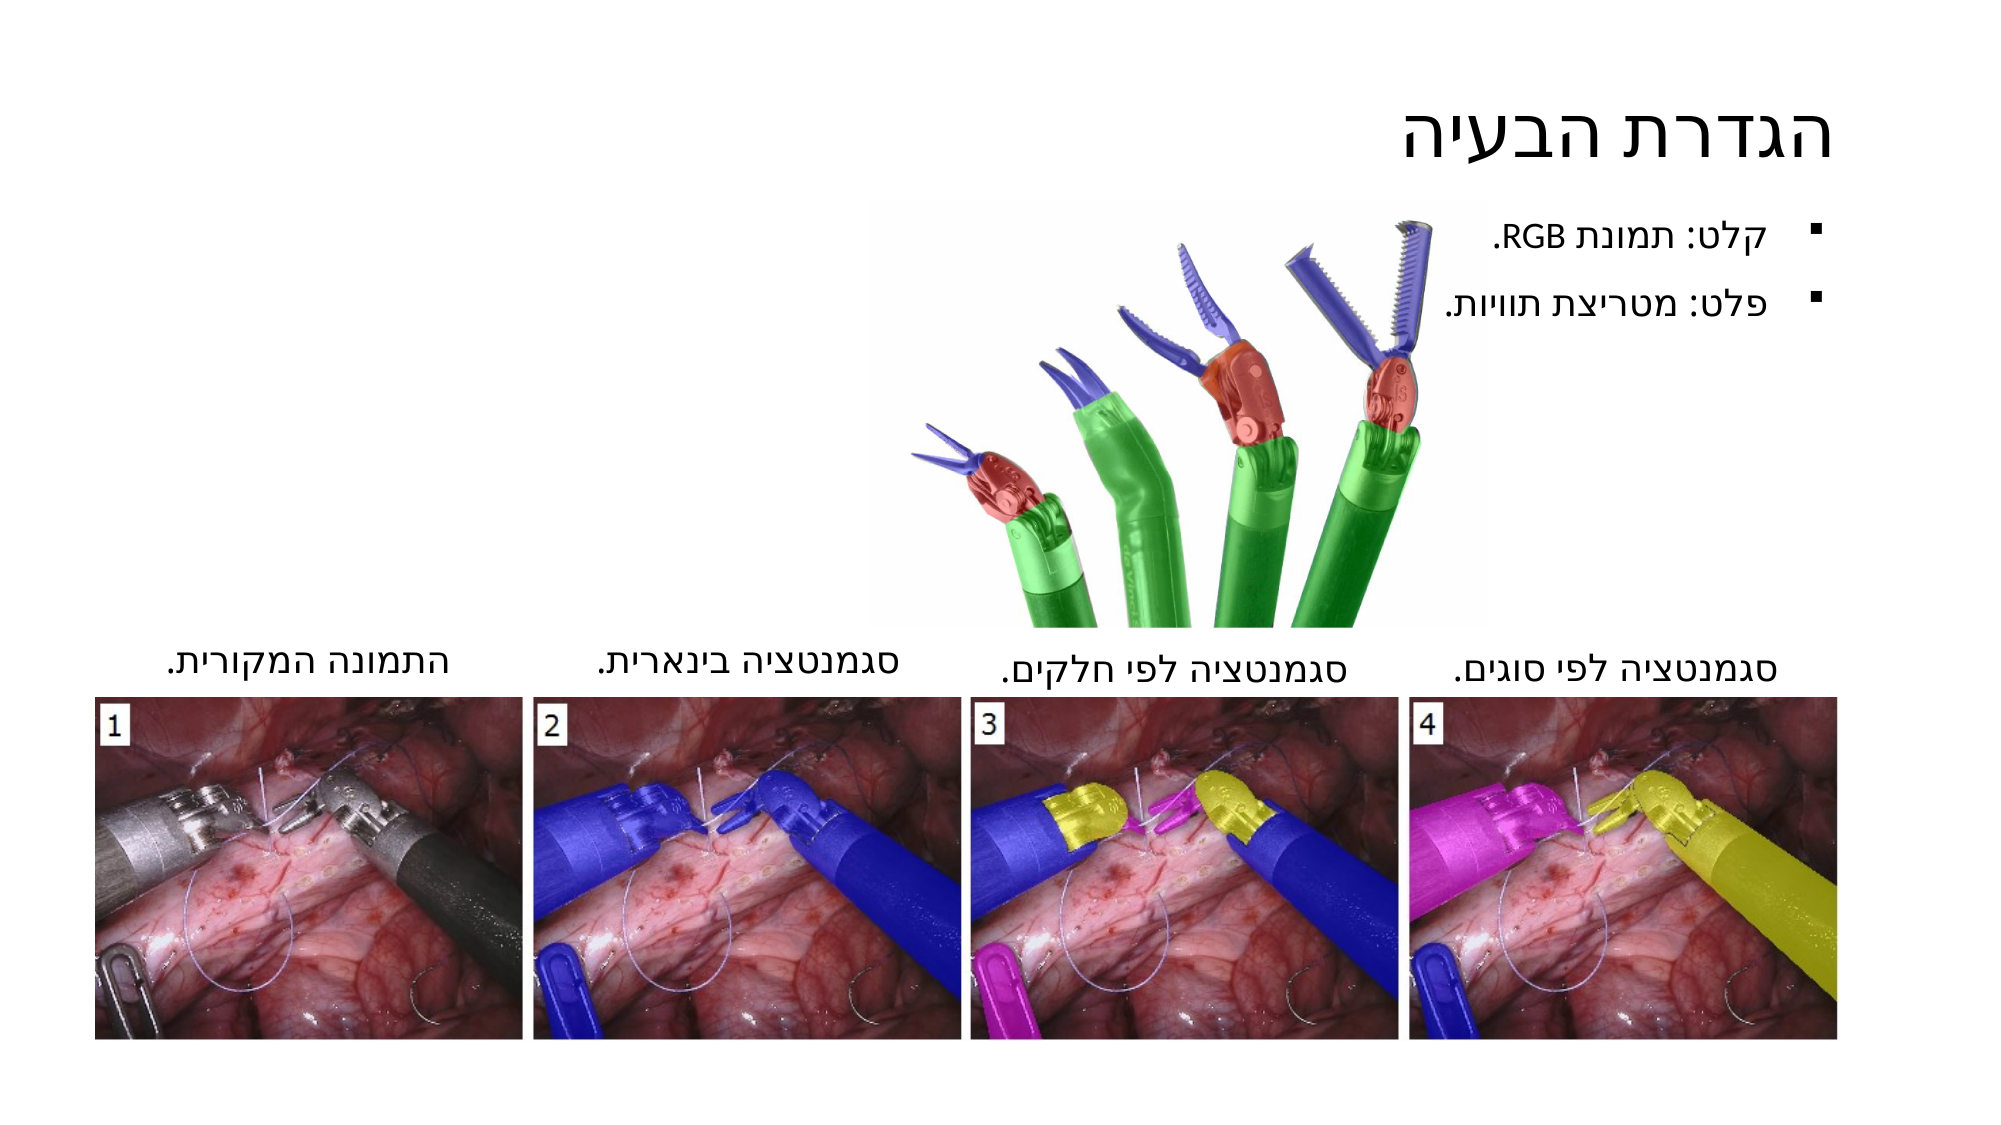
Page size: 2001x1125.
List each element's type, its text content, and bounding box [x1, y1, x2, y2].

picture [94, 697, 1840, 1041]
picture [869, 200, 1488, 629]
text_box סגמנטציה לפי חלקים. [966, 629, 1364, 697]
text_box סגמנטציה לפי סוגים. [1396, 614, 1794, 697]
text_box קלט: תמונת RGB. פלט: מטריצת תוויות. [1326, 181, 1840, 332]
text_box סגמנטציה בינארית. [517, 628, 916, 689]
text_box הגדרת הבעיה [1384, 74, 1852, 180]
text_box התמונה המקורית. [68, 628, 466, 689]
